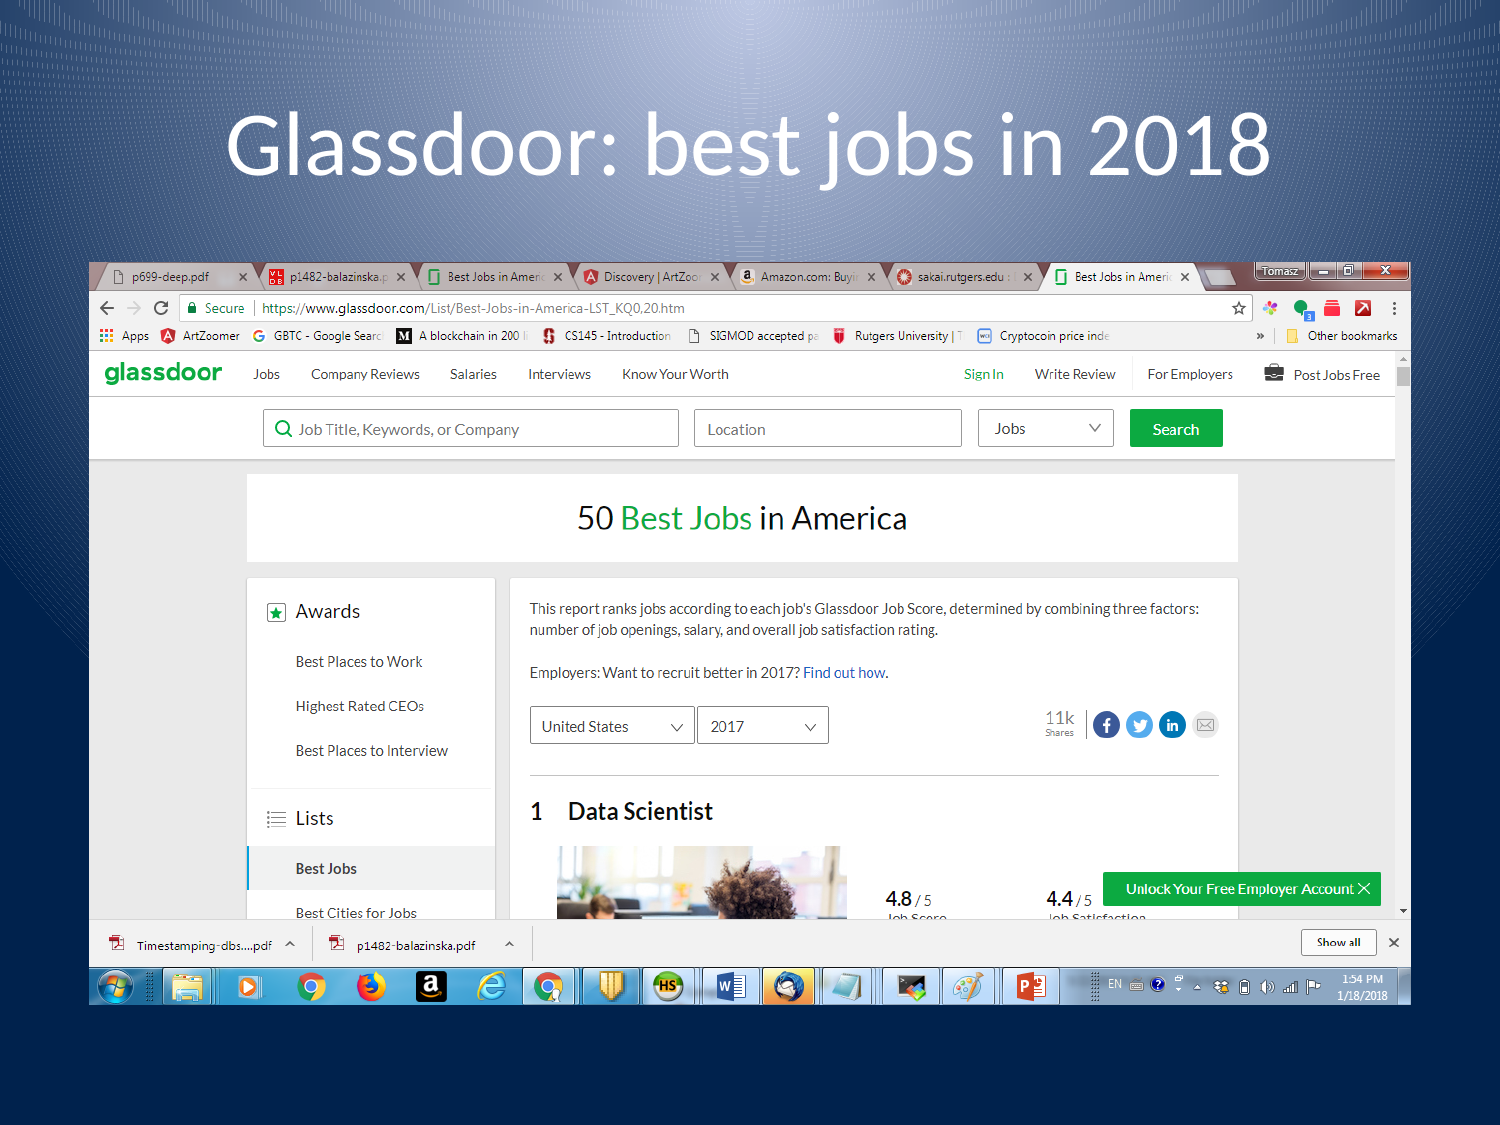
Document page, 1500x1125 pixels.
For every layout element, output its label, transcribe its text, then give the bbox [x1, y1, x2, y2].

title Glassdoor: best jobs in 2018 [75, 45, 1425, 233]
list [89, 262, 1411, 1006]
